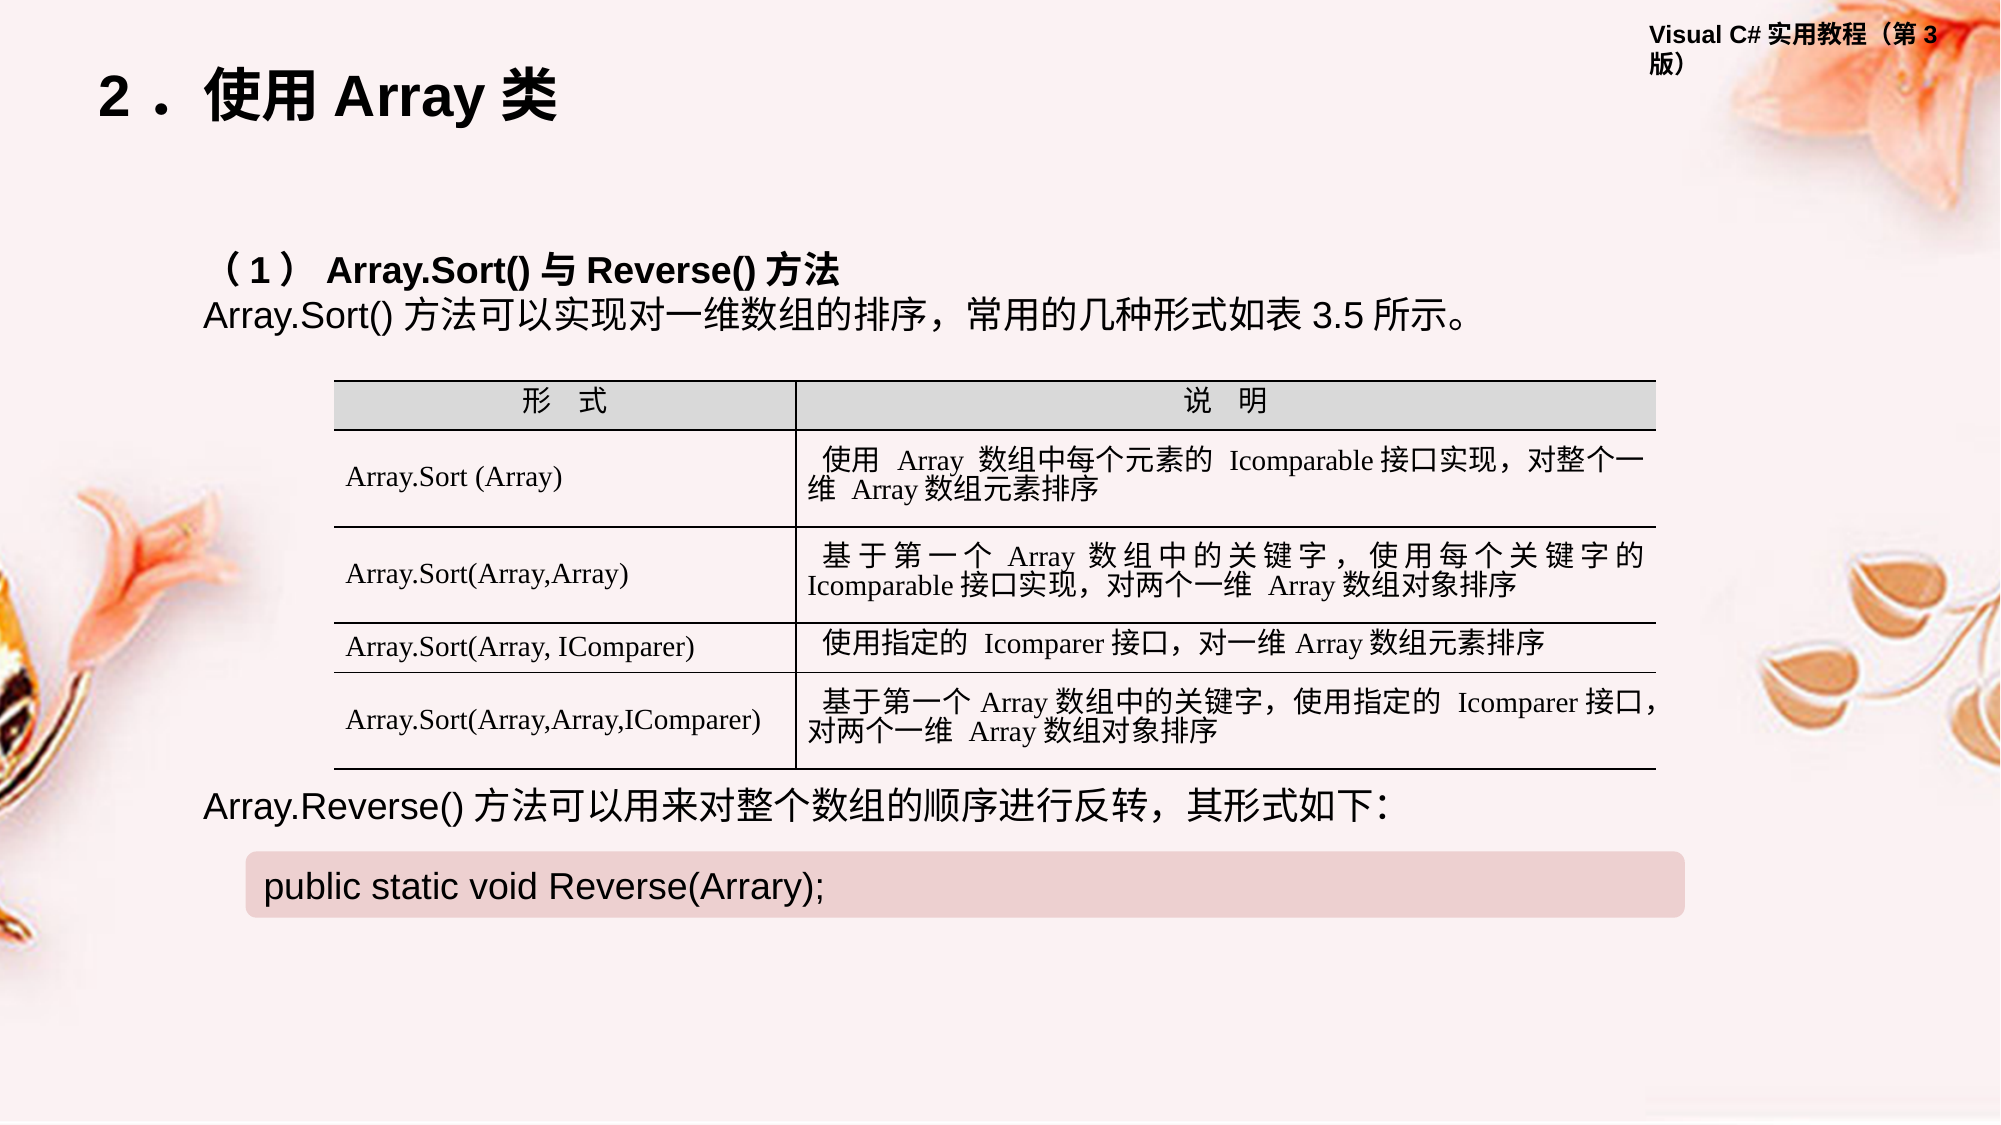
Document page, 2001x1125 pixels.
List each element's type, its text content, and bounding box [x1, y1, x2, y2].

table_cell Array.Sort(Array,Array) [334, 528, 795, 622]
table_cell 使用 Array 数组中每个元素的 Icomparable接口实现，对整个一维 Array数组元素排序 [797, 431, 1656, 526]
text_box （1）Array.Sort()与Reverse()方法 Array.Sort()方法可以实现对一维数组的排序，常用的几种形式如表3.5所示。 [188, 238, 1802, 344]
table_cell 基于第一个Array数组中的关键字，使用每个关键字的 Icomparable接口实现，对两个一维 Array数组对象排序 [797, 528, 1656, 622]
picture [0, 0, 2001, 1125]
table_cell Array.Sort(Array, IComparer) [334, 624, 795, 672]
table_cell 基于第一个Array数组中的关键字，使用指定的 Icomparer接口，对两个一维 Array数组对象排序 [797, 673, 1656, 768]
text_box 2．使用Array类 [83, 58, 1035, 136]
text_box public static void Reverse(Arrary); [245, 851, 1685, 918]
text_box Array.Reverse()方法可以用来对整个数组的顺序进行反转，其形式如下： [188, 774, 1759, 835]
table_cell Array.Sort (Array) [334, 431, 795, 526]
table_header 形 式 [334, 382, 795, 429]
table_cell 使用指定的 Icomparer接口，对一维Array数组元素排序 [797, 624, 1656, 672]
table_header 说 明 [797, 382, 1656, 429]
table_cell Array.Sort(Array,Array,IComparer) [334, 673, 795, 768]
